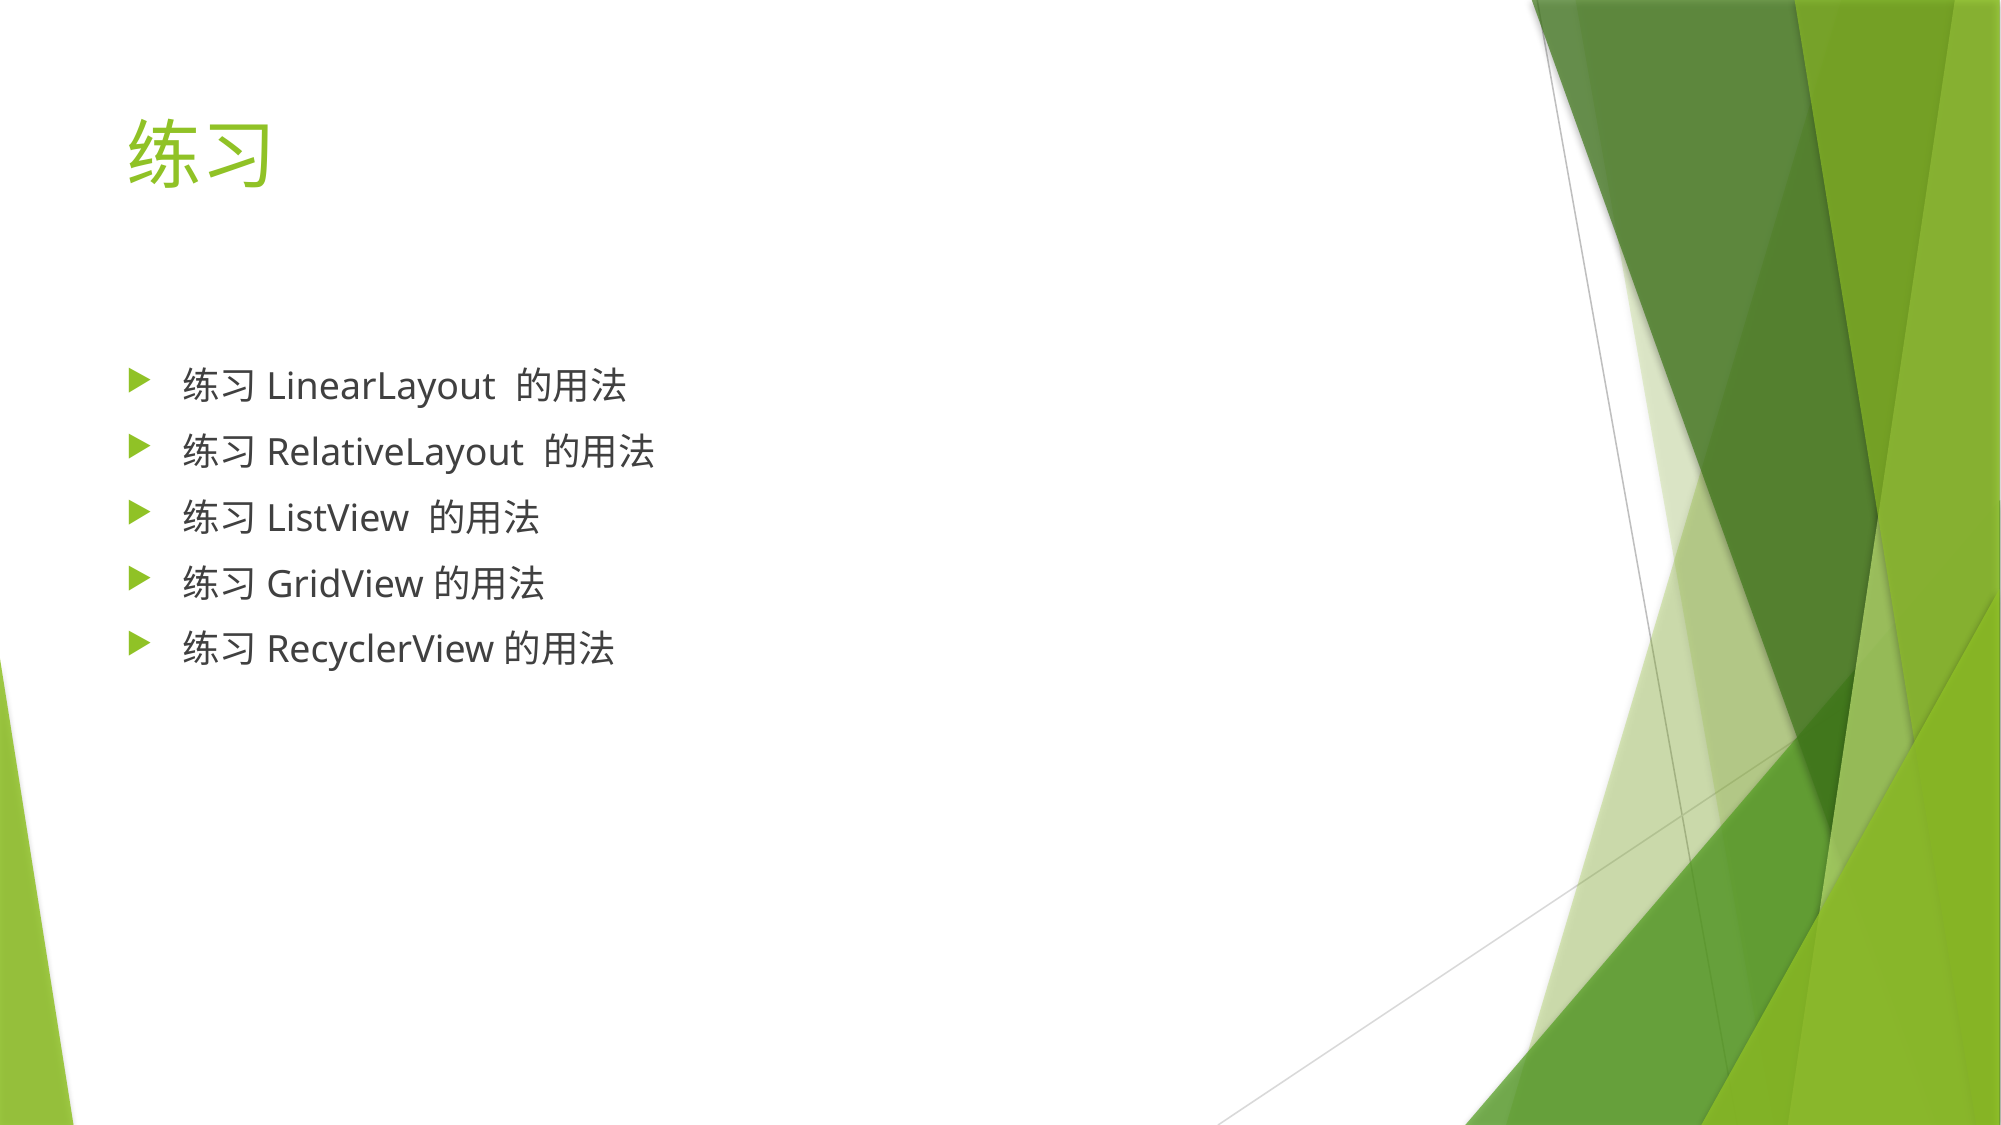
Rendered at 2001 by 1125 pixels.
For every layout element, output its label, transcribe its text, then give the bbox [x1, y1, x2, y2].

list 练习LinearLayout 的用法 练习RelativeLayout 的用法 练习ListView 的用法 练习GridView的用法 练习RecyclerView的用法 [111, 354, 1522, 992]
title 练习 [111, 99, 1522, 317]
